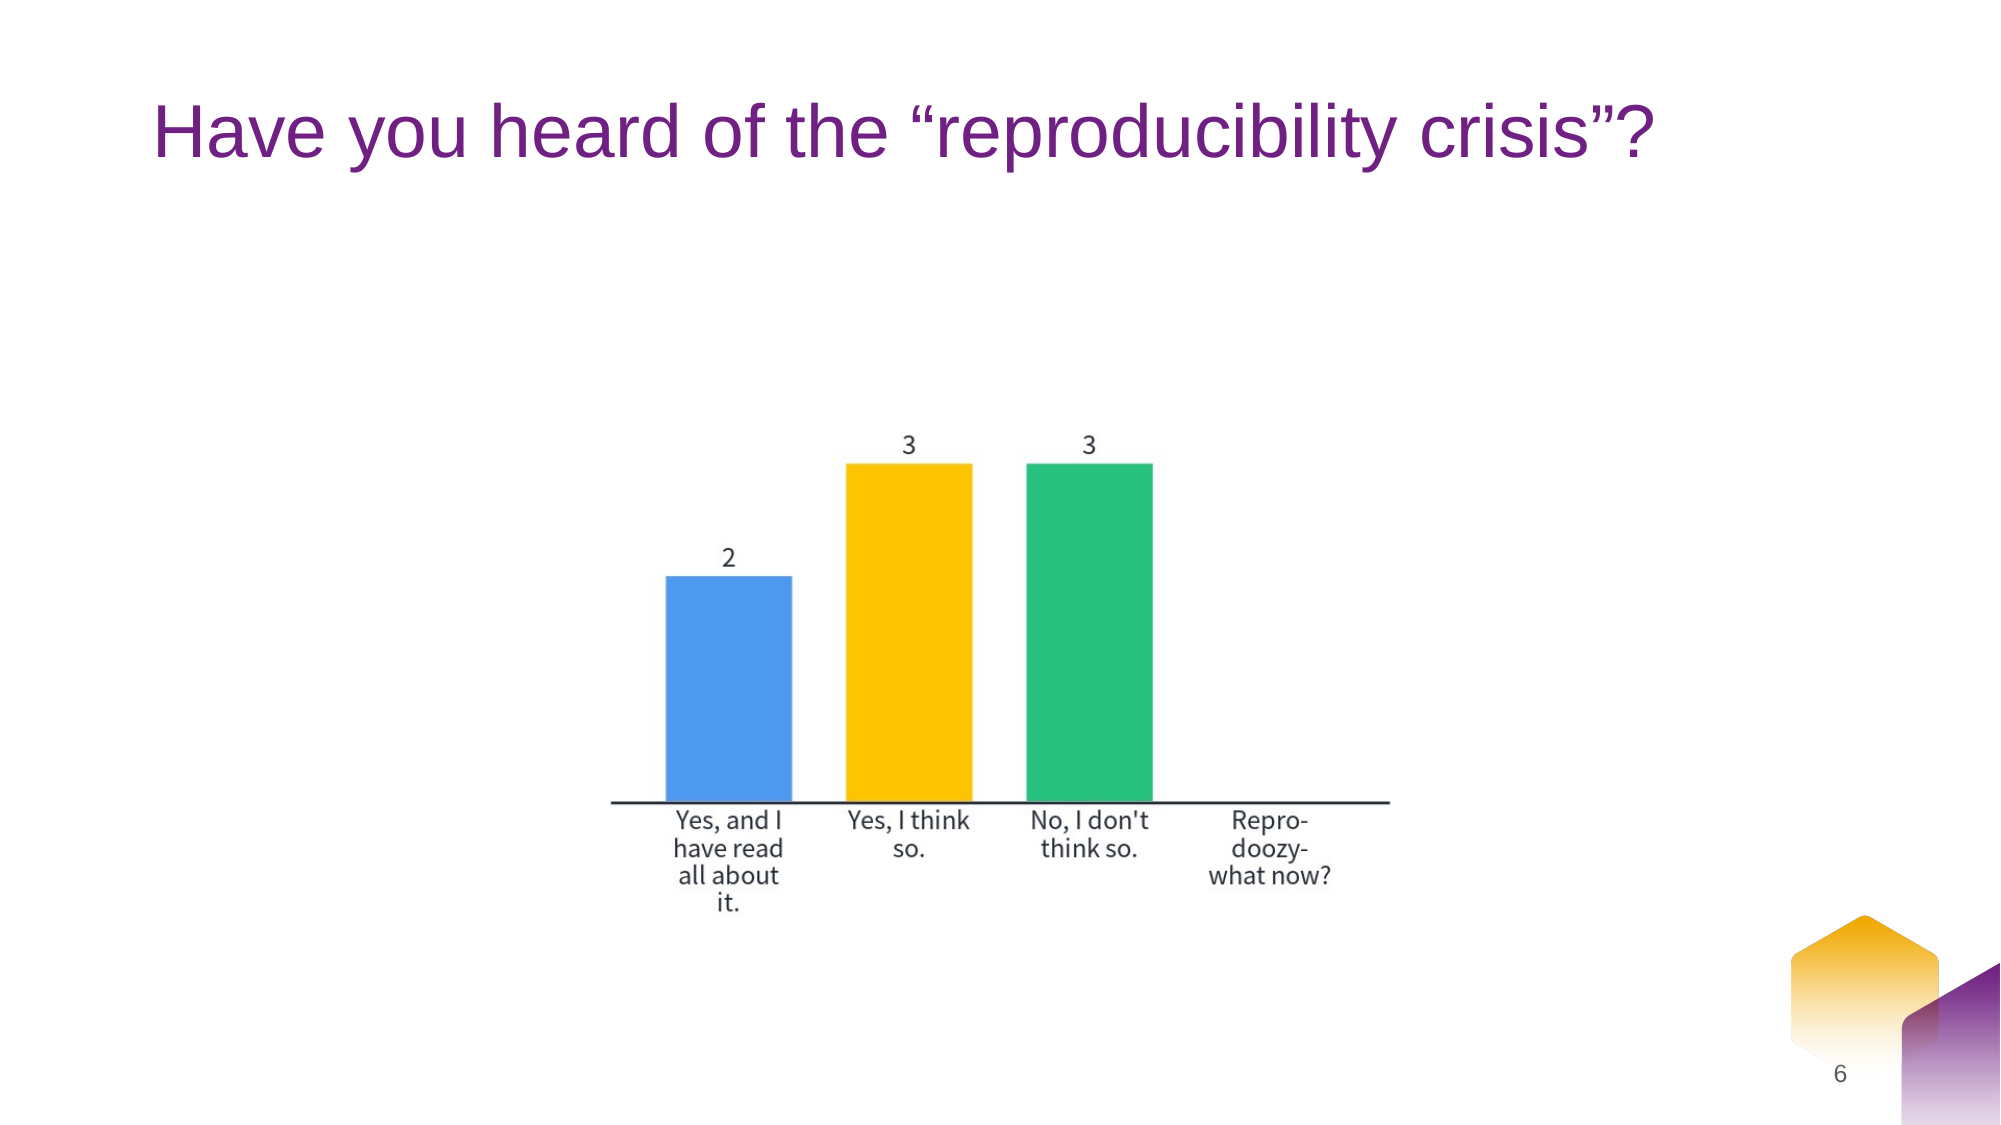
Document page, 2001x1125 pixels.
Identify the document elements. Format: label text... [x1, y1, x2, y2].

slide_number 6 [1412, 1042, 1863, 1103]
picture [587, 395, 1435, 938]
title Have you heard of the “reproducibility crisis”? [137, 88, 1775, 179]
picture [1746, 884, 2000, 1125]
